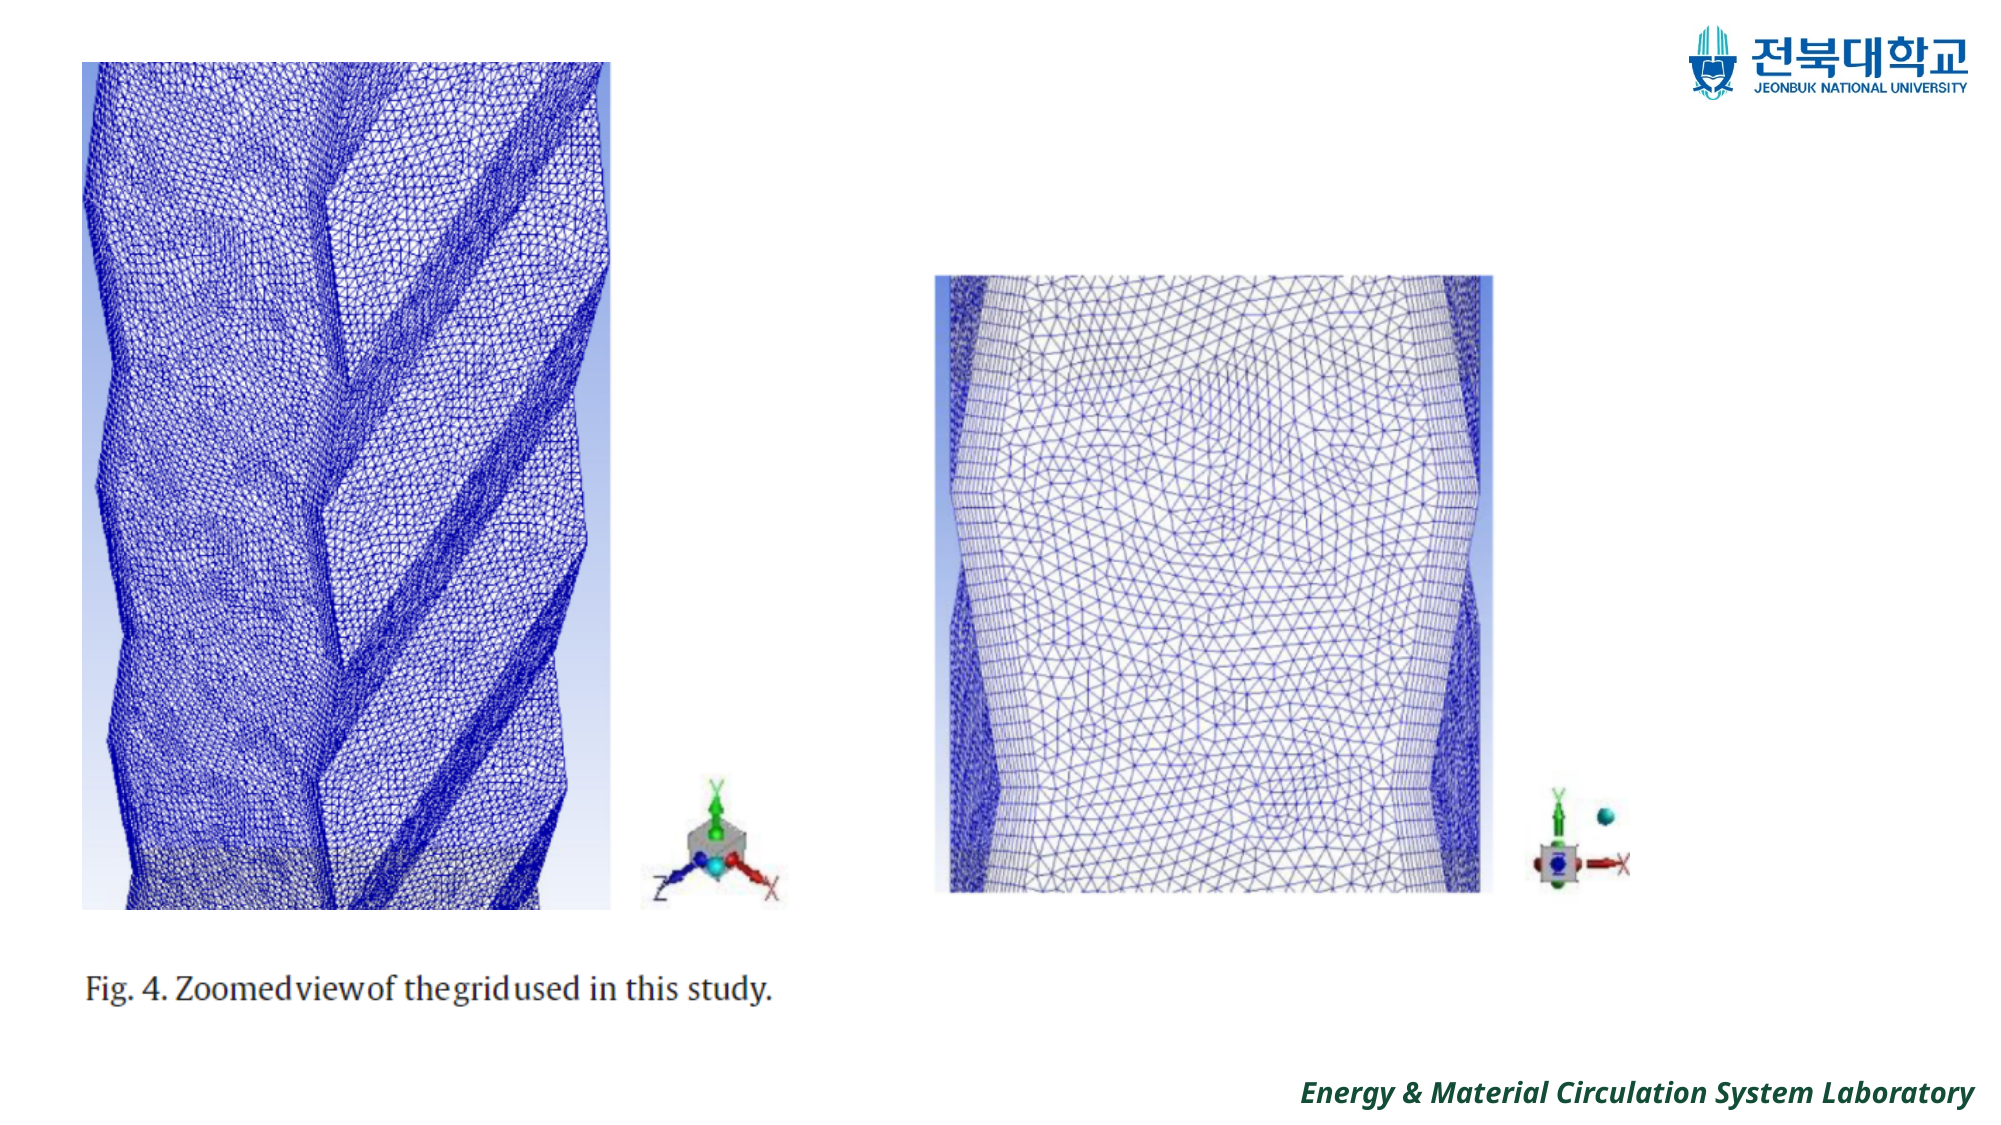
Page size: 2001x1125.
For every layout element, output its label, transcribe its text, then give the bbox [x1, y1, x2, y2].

picture [1688, 24, 1968, 100]
picture [81, 958, 785, 1018]
picture [81, 61, 1631, 911]
text_box Energy & Material Circulation System Laboratory [1285, 1066, 1990, 1117]
